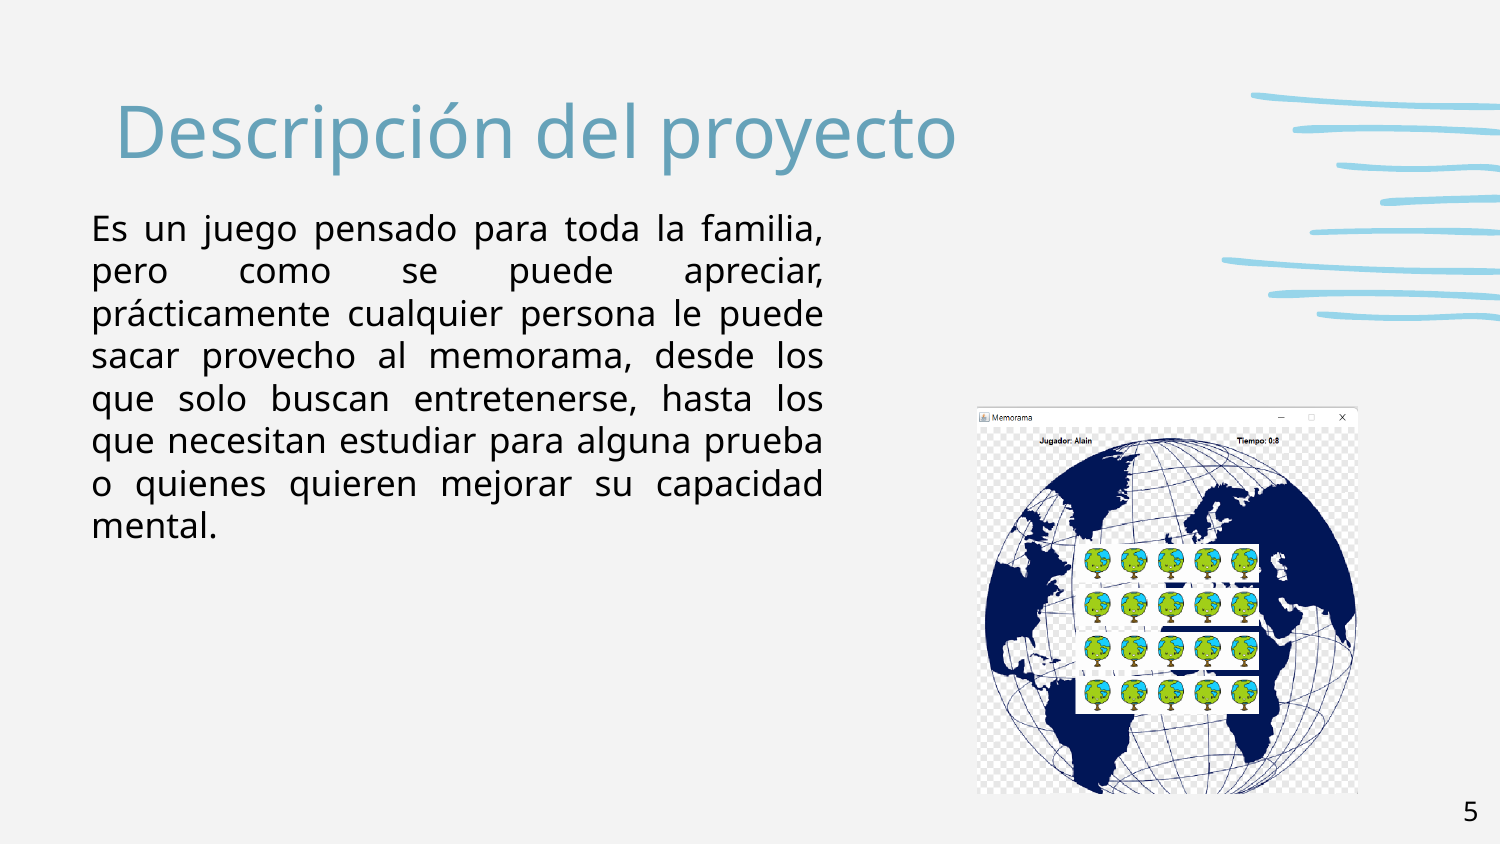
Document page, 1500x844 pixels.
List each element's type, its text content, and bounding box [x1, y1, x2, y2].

picture [977, 406, 1358, 794]
subtitle Es un juego pensado para toda la familia, pero como se puede apreciar, prácticamente cualquier persona le puede sacar provecho al memorama, desde los que solo buscan entretenerse, hasta los que necesitan estudiar para alguna prueba o quienes quieren mejorar su capacidad mental. [76, 190, 840, 407]
slide_number ‹#› [1403, 779, 1494, 844]
title Descripción del proyecto [99, 70, 1379, 191]
